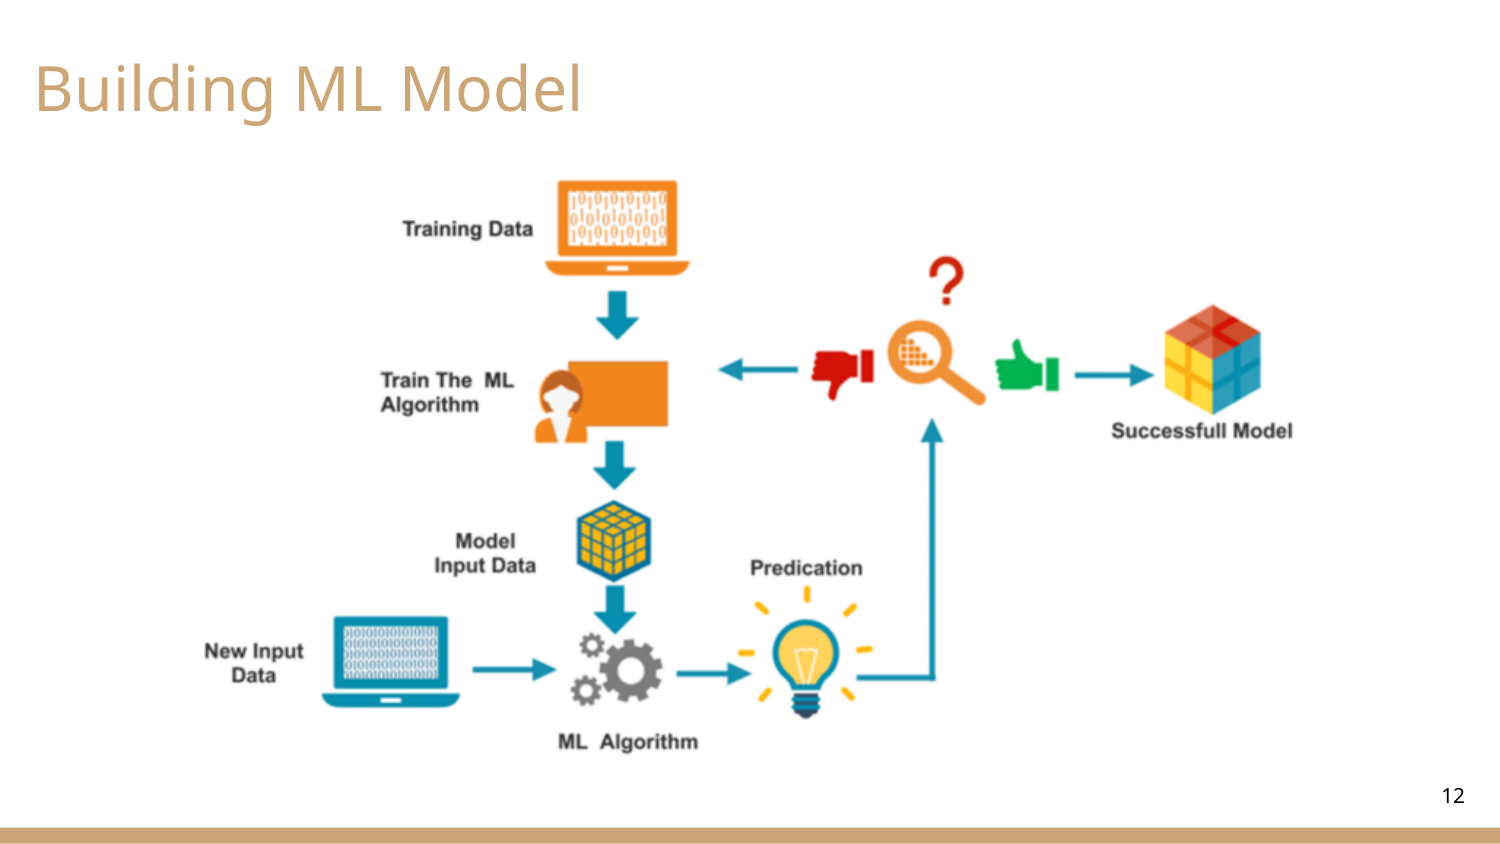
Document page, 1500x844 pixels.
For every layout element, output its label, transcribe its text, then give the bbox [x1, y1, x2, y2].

picture [187, 150, 1308, 769]
slide_number ‹#› [1389, 764, 1480, 830]
title Building ML Model [18, 2, 1417, 139]
